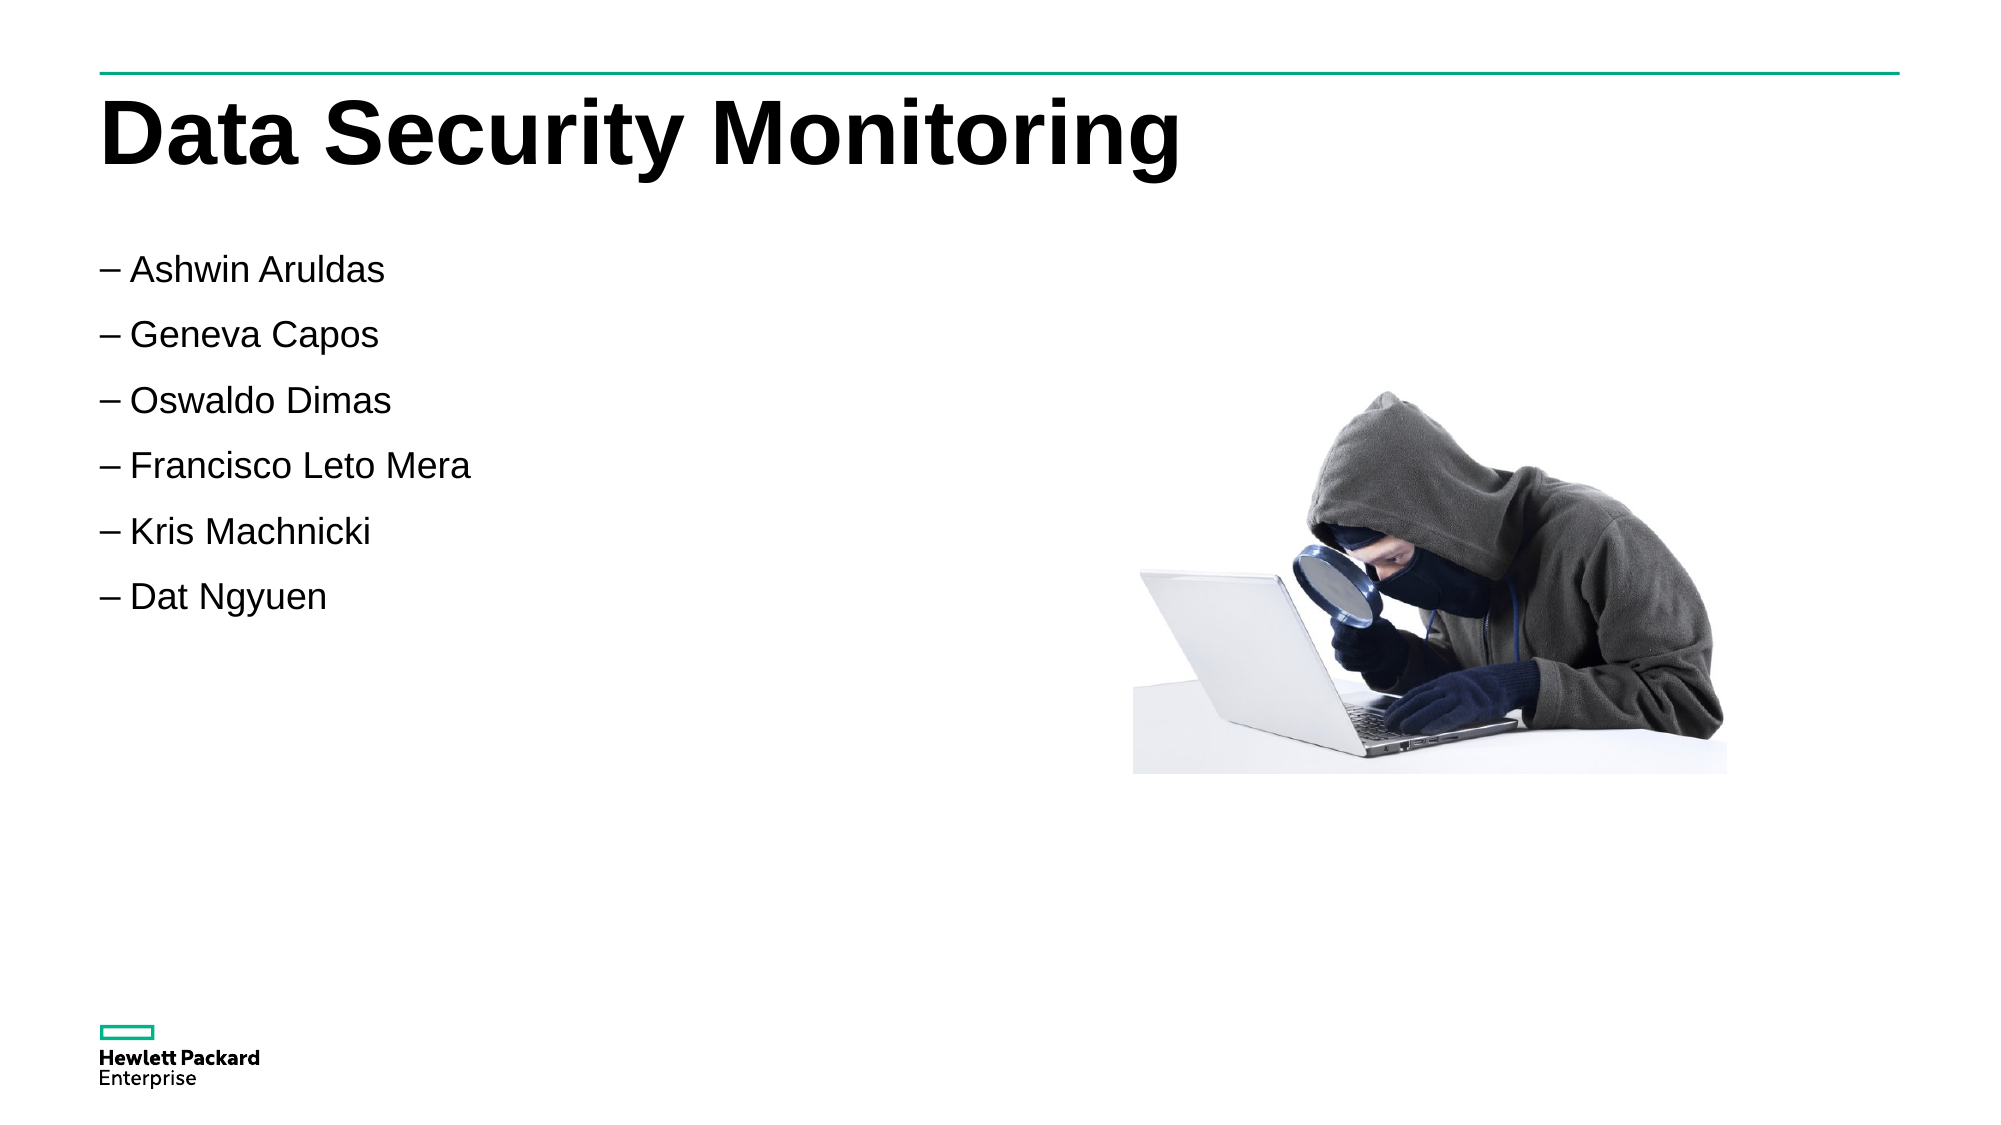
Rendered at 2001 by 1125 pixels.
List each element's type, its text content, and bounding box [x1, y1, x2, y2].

title Data Security Monitoring [99, 85, 1900, 225]
picture [1133, 379, 1727, 774]
list Ashwin Aruldas Geneva Capos Oswaldo Dimas Francisco Leto Mera Kris Machnicki Dat Ngyuen [99, 249, 1900, 1000]
